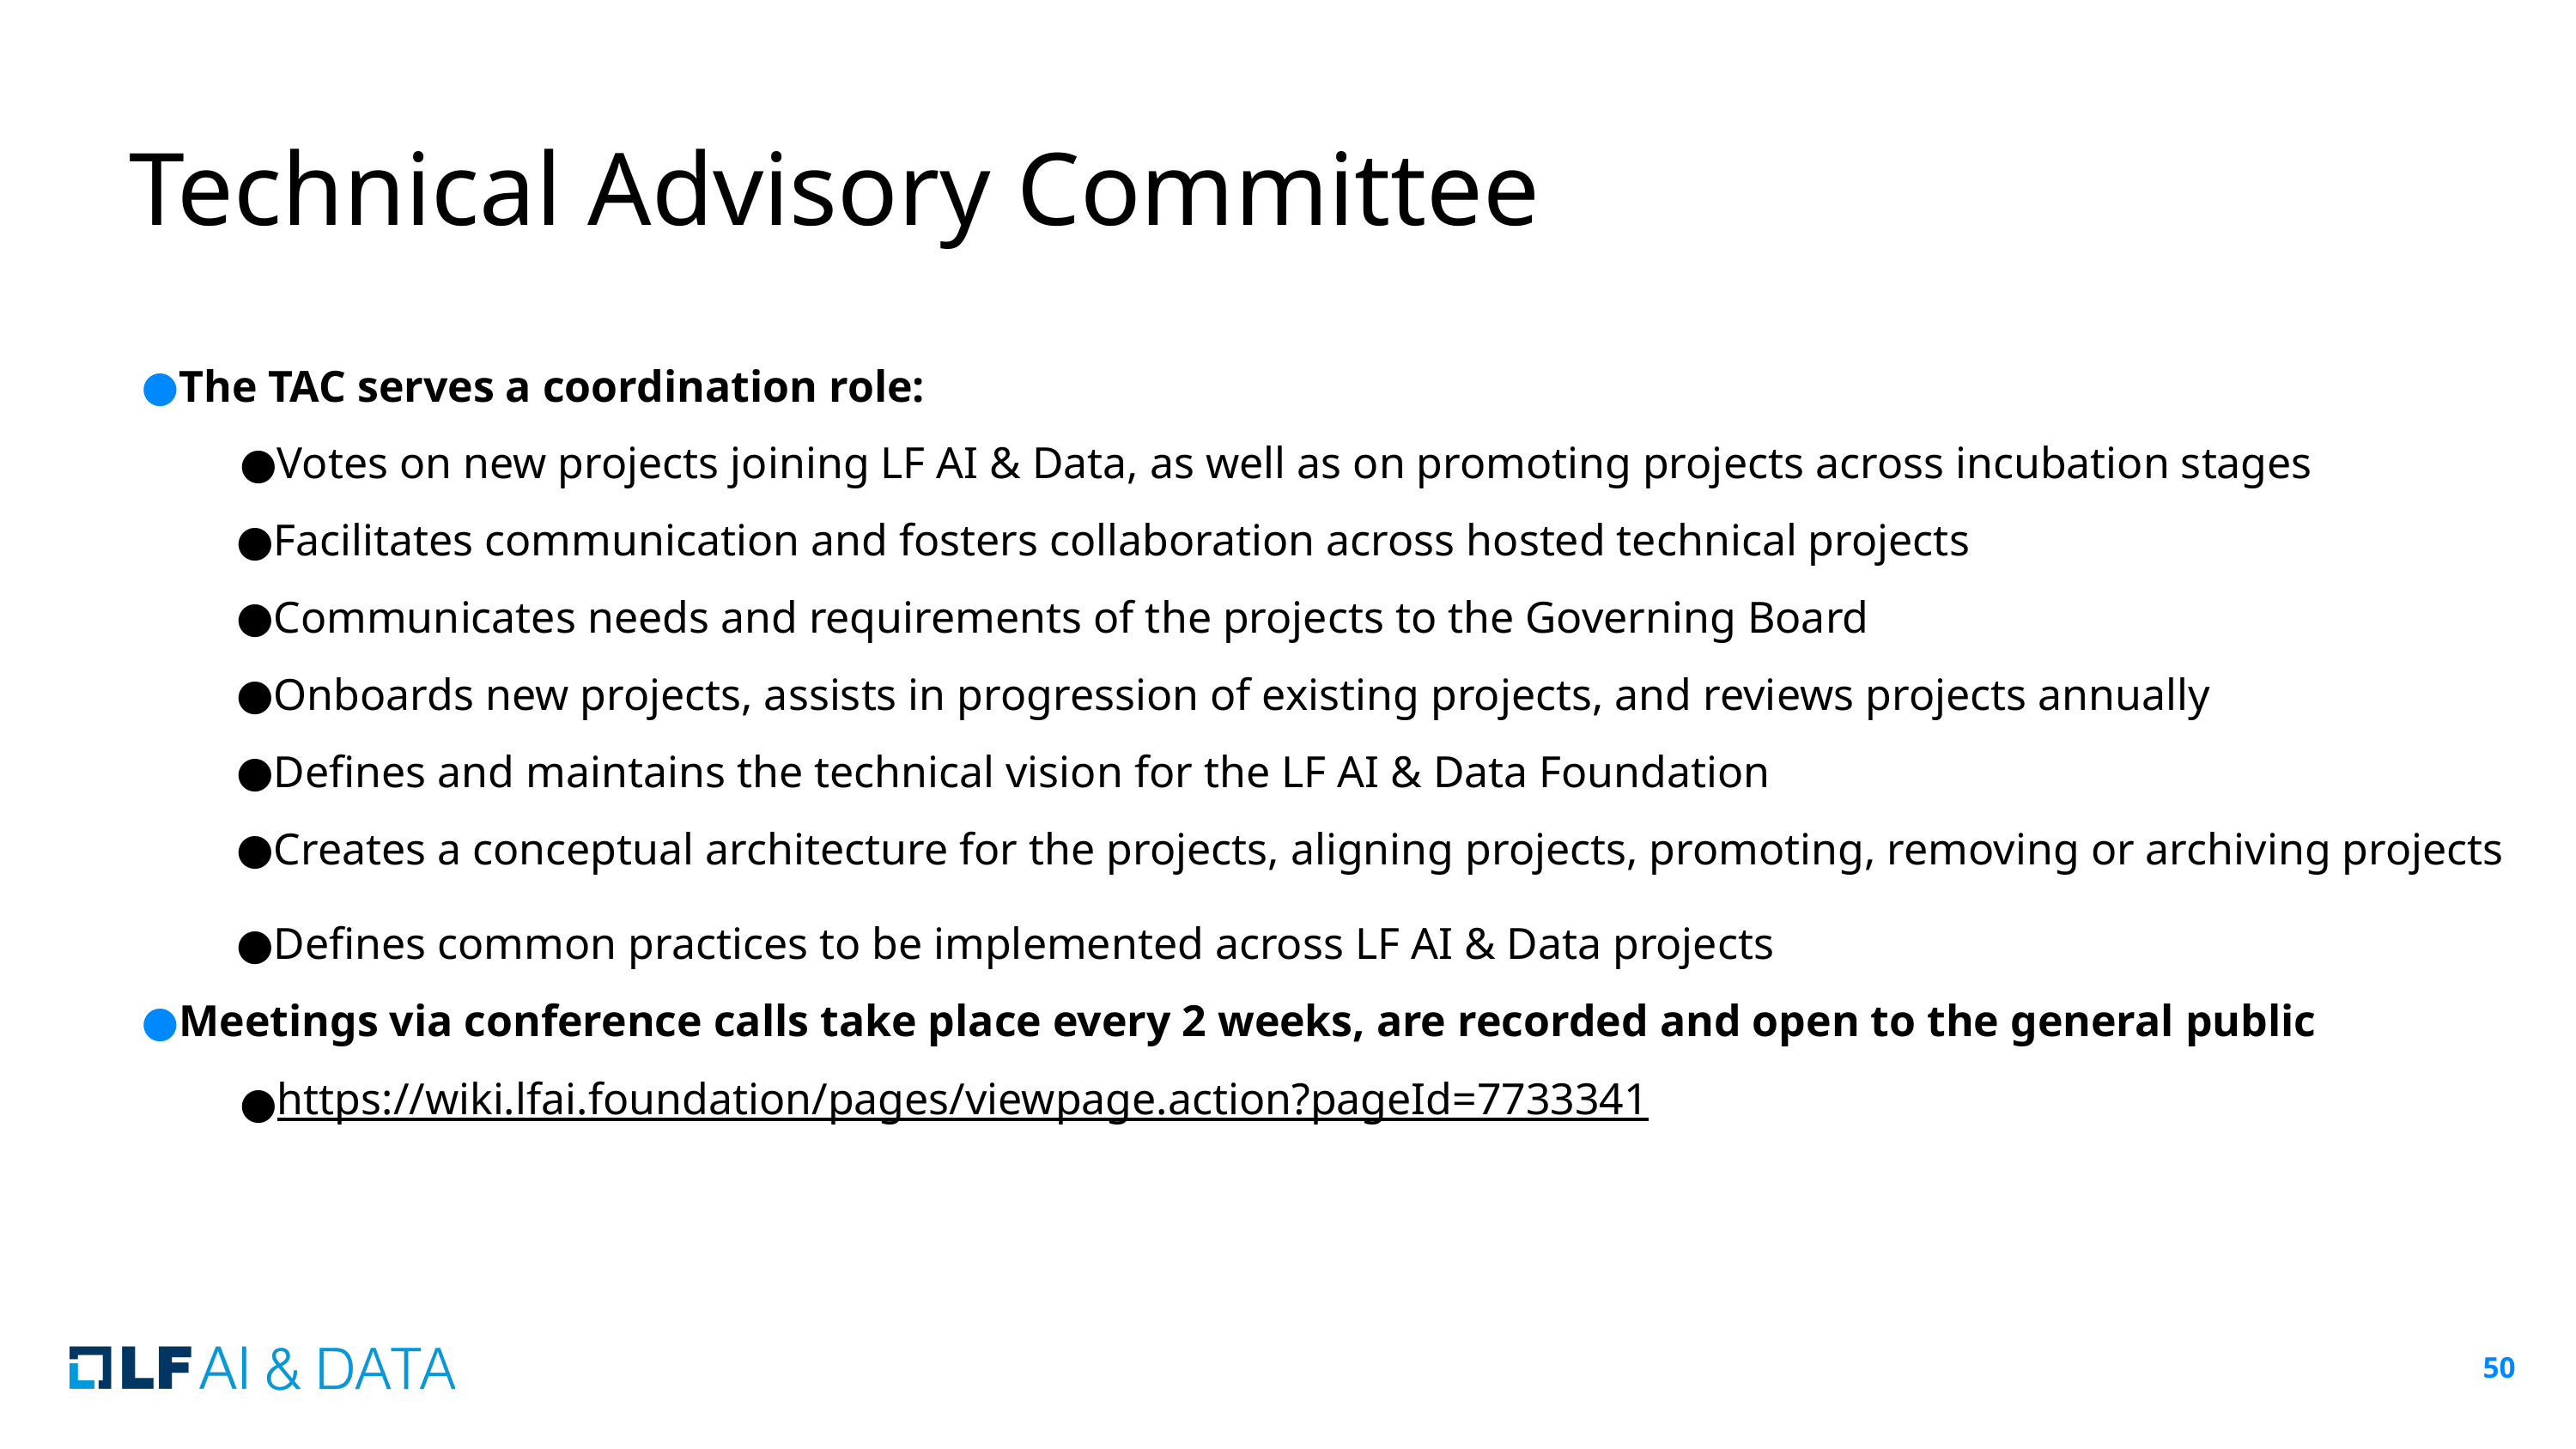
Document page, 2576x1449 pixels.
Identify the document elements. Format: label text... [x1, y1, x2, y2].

title Technical Advisory Committee [129, 124, 2530, 287]
slide_number ‹#› [2386, 1313, 2542, 1425]
picture [61, 1341, 461, 1397]
list The TAC serves a coordination role: Votes on new projects joining LF AI & Data, as well as on promoting projects across incubation stages Facilitates communication and fosters collaboration across hosted technical projects Communicates needs and requirements of the projects to the Governing Board Onboards new projects, assists in progression of existing projects, and reviews projects annually Defines and maintains the technical vision for the LF AI & Data Foundation Creates a conceptual architecture for the projects, aligning projects, promoting, removing or archiving projects Defines common practices to be implemented across LF AI & Data projects Meetings via conference calls take place every 2 weeks, are recorded and open to the general public https://wiki.lfai.foundation/pages/viewpage.action?pageId=7733341 [129, 351, 2507, 1313]
